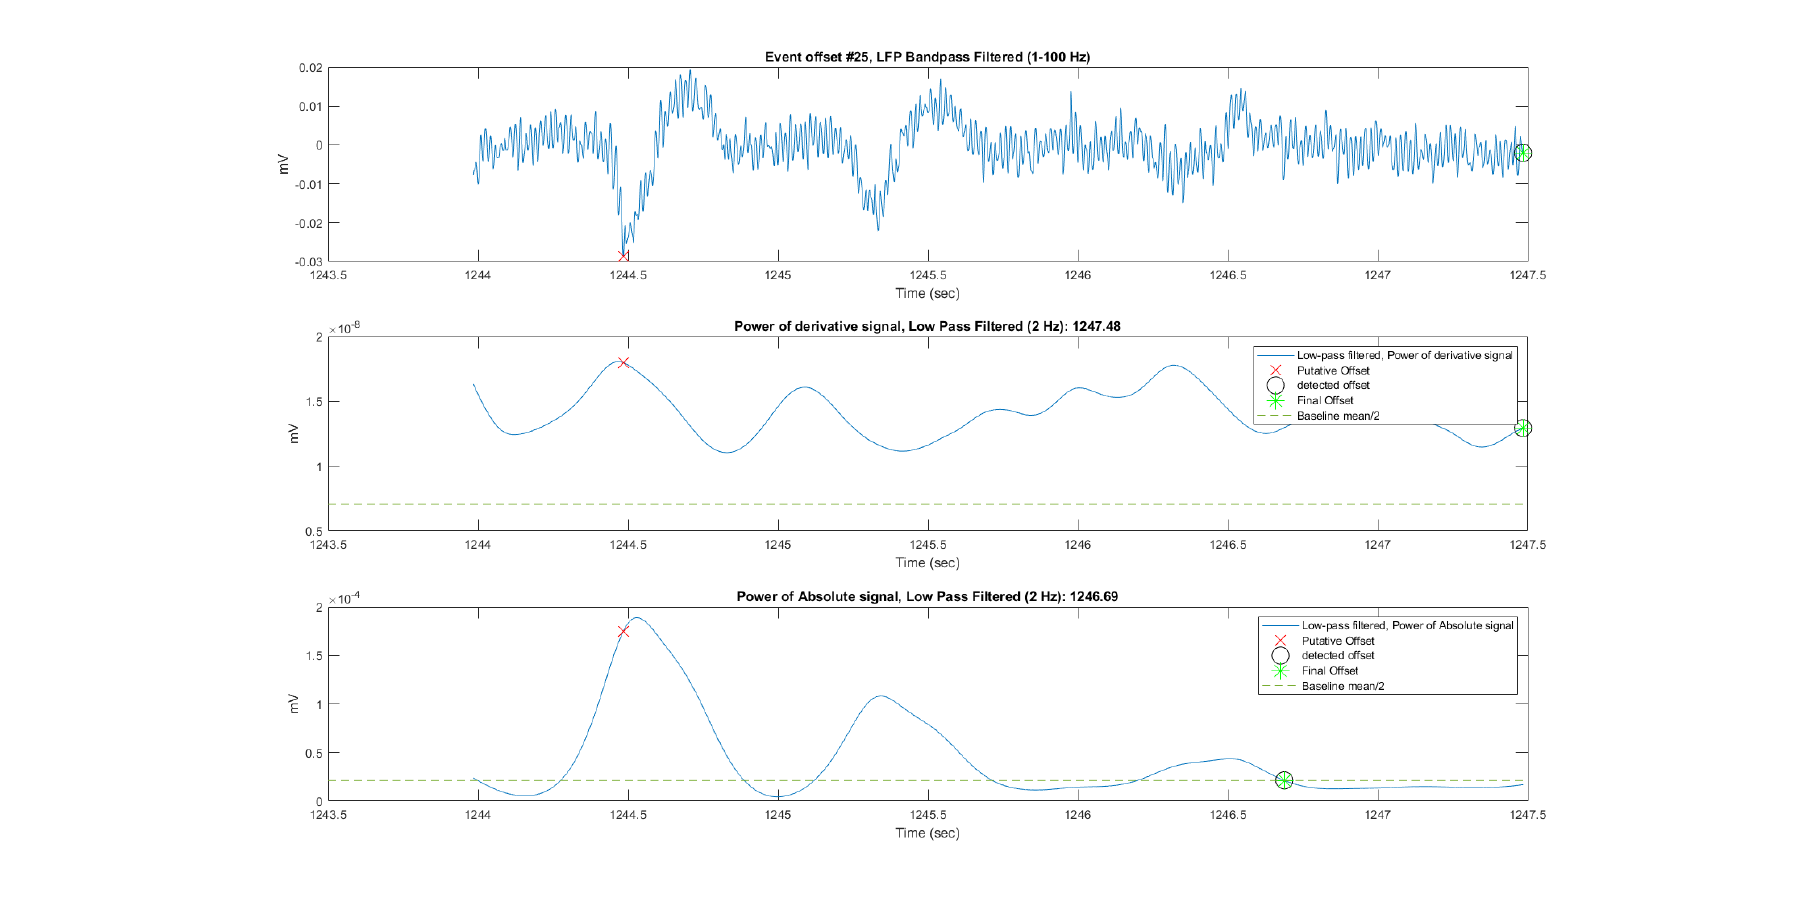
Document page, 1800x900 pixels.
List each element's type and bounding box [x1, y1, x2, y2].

picture [126, 0, 1674, 900]
